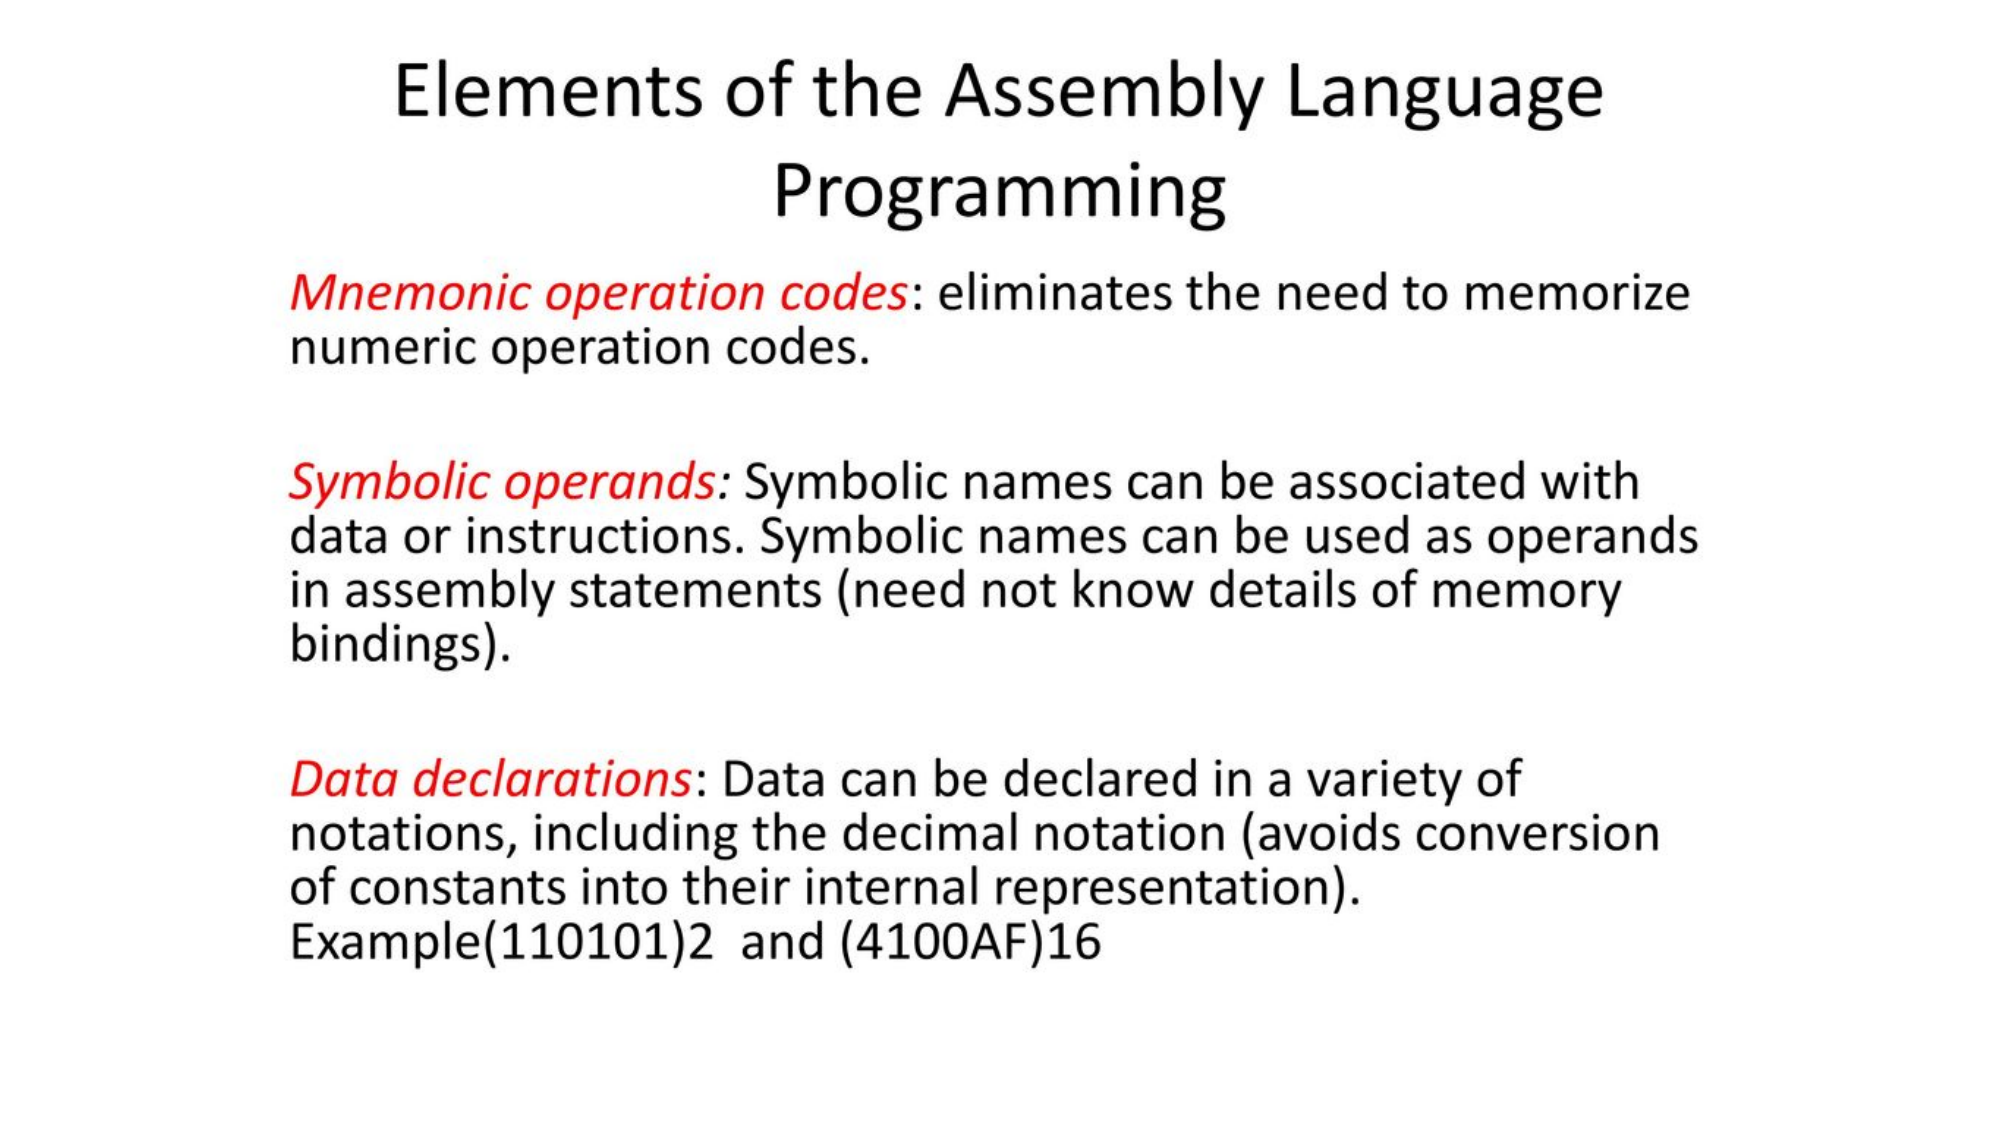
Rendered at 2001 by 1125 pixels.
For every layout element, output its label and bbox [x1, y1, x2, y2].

picture [249, 0, 1750, 1125]
